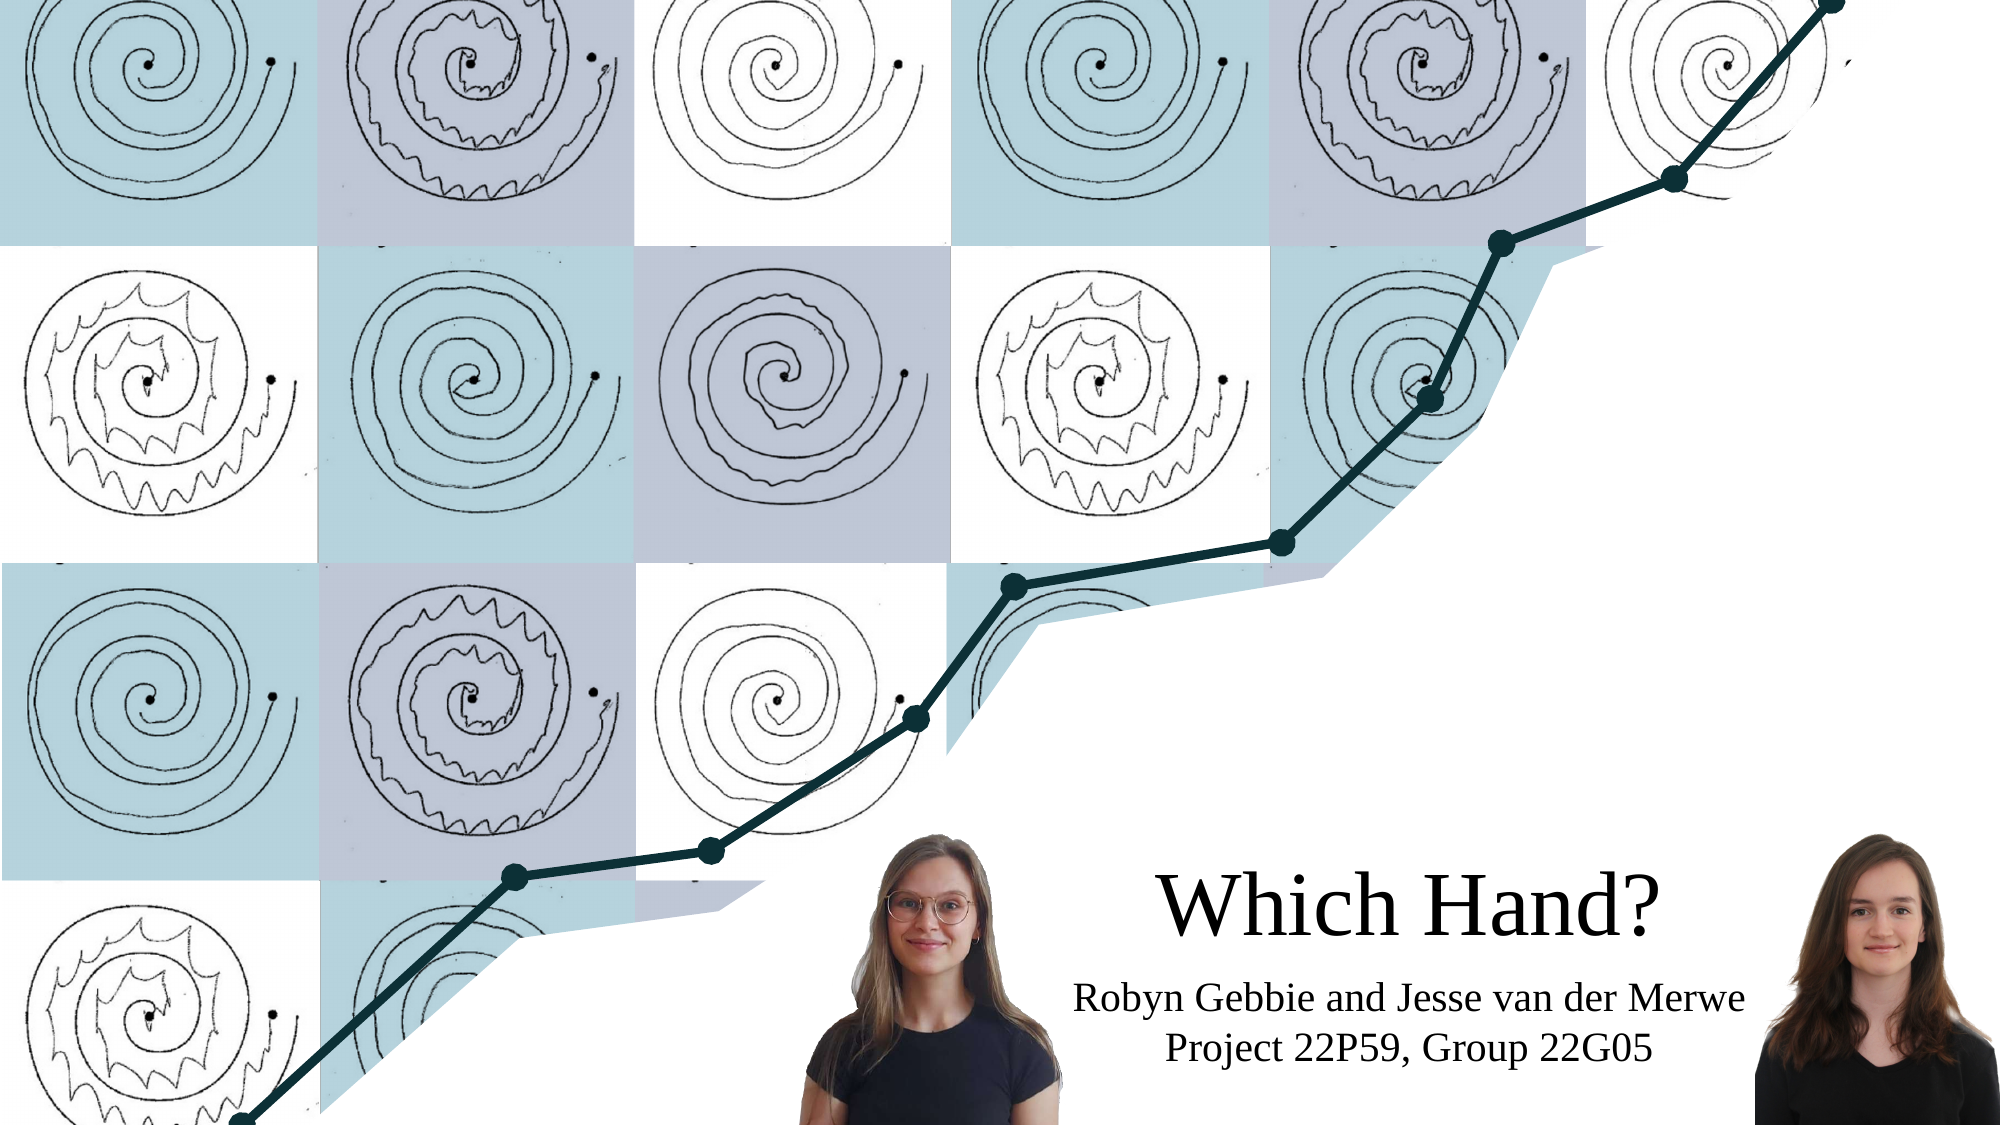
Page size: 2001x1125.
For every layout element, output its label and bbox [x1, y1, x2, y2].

text_box [1067, 836, 1755, 1079]
picture [1755, 0, 2000, 1125]
picture [0, 0, 241, 1125]
picture [797, 830, 1067, 1125]
text_box [241, 0, 1832, 1125]
